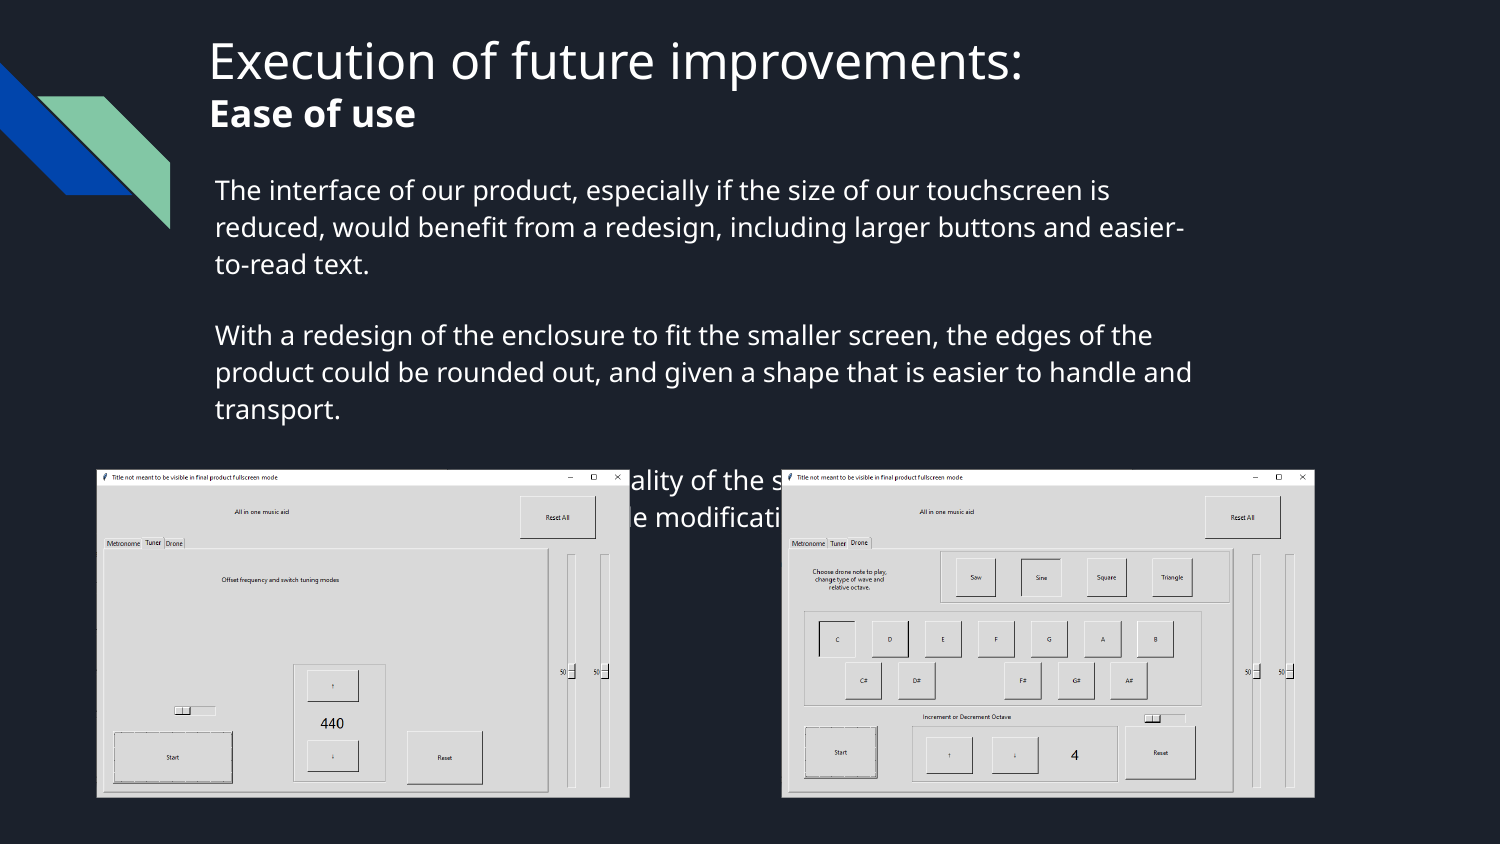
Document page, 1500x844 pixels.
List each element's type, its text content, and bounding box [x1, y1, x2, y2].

text_box The interface of our product, especially if the size of our touchscreen is reduced, would benefit from a redesign, including larger buttons and easier-to-read text. With a redesign of the enclosure to fit the smaller screen, the edges of the product could be rounded out, and given a shape that is easier to handle and transport. Currently, simultaneous functionality of the separate features is not supported. With a significant code modification, this may be implemented. [200, 152, 1225, 631]
picture [781, 469, 1315, 799]
text_box Execution of future improvements: Ease of use [194, 14, 1349, 165]
picture [96, 469, 630, 799]
